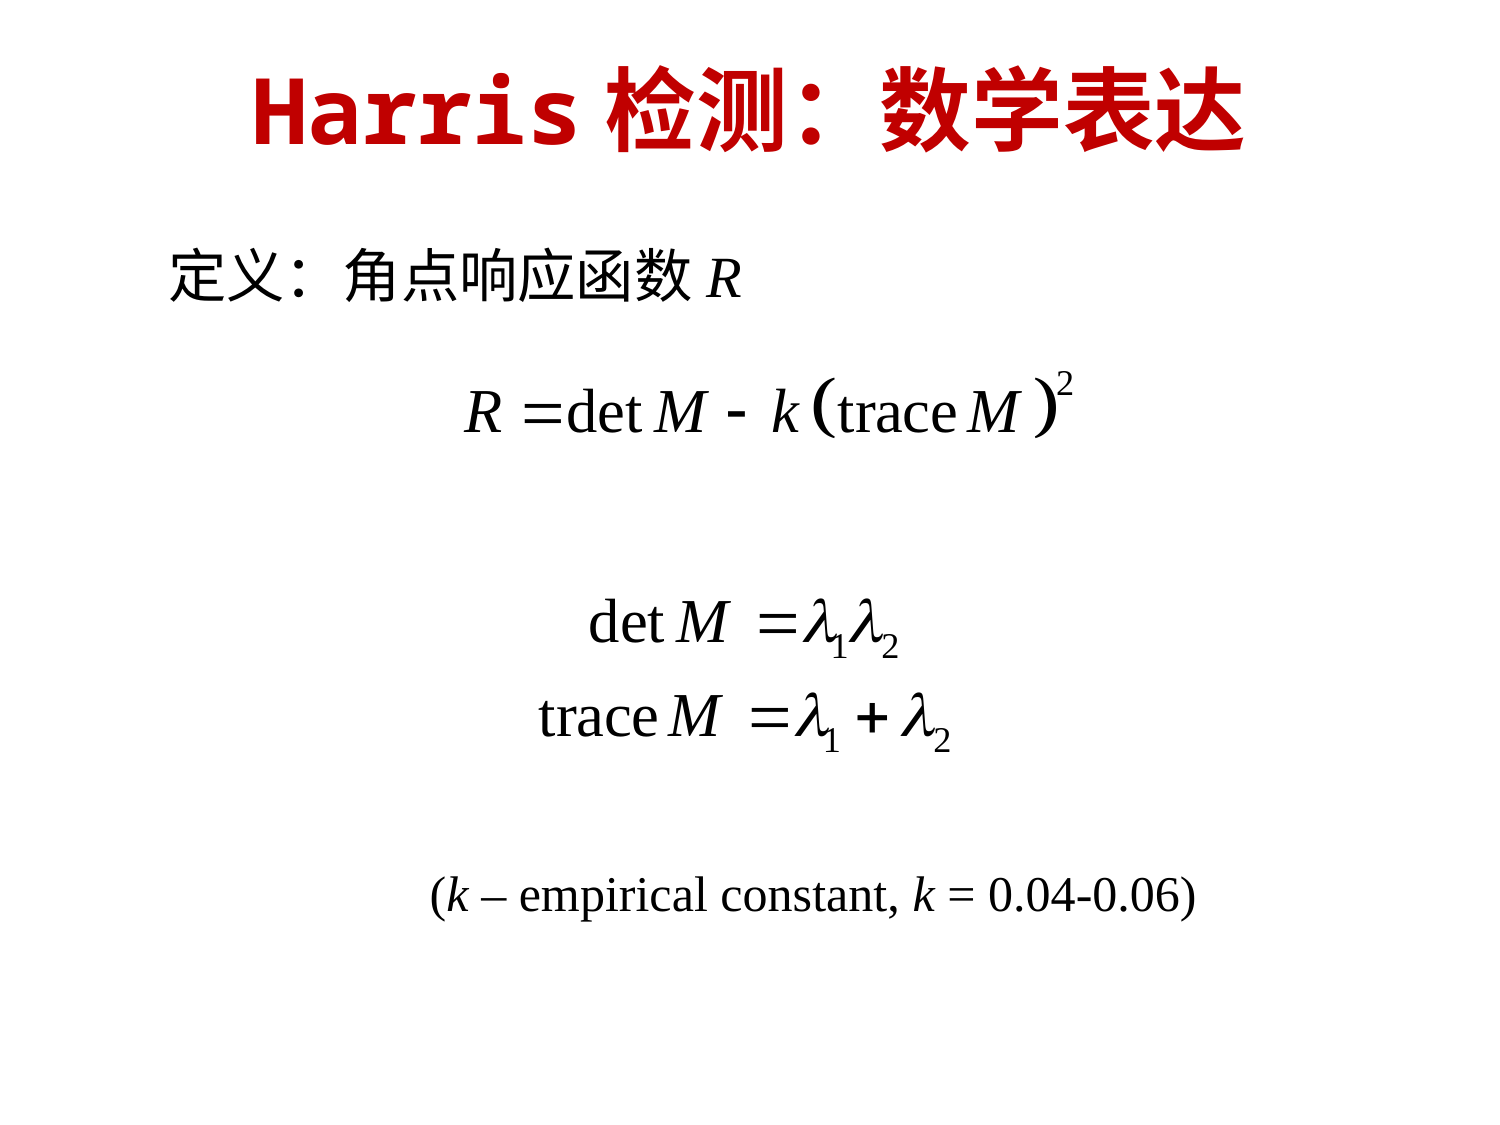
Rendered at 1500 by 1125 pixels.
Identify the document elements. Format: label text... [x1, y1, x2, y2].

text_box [453, 354, 1085, 470]
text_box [528, 579, 967, 768]
title Harris检测：数学表达 [75, 45, 1425, 233]
text_box 定义：角点响应函数R [153, 231, 879, 317]
text_box (k – empirical constant, k = 0.04-0.06) [414, 854, 1212, 930]
